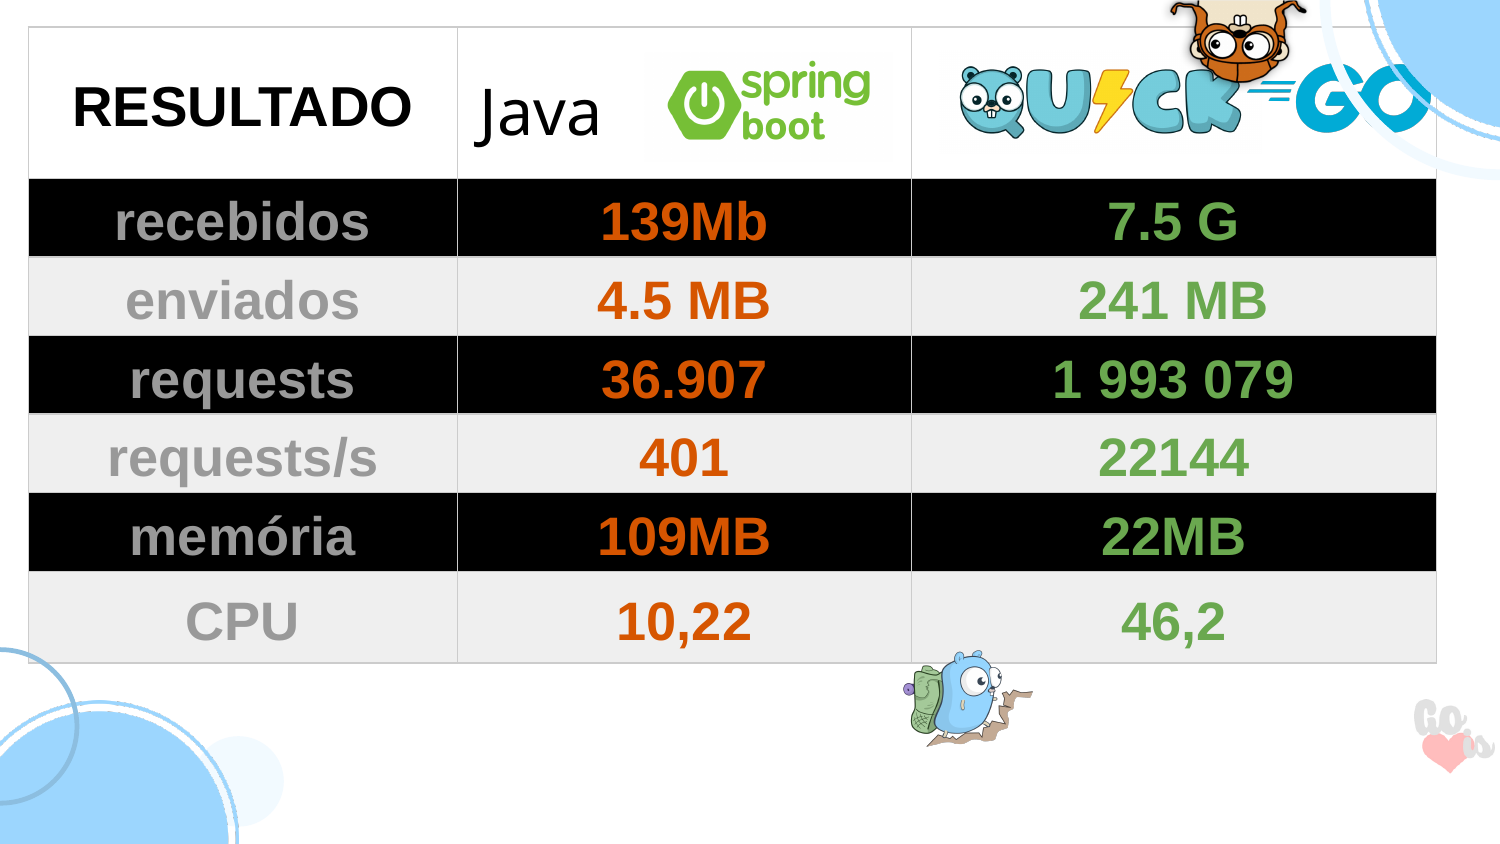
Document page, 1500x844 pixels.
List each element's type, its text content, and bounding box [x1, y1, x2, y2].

table_cell memória [29, 493, 457, 571]
picture [899, 646, 1036, 750]
picture [1315, 91, 1319, 109]
table_cell requests/s [29, 415, 457, 492]
table_header [458, 28, 911, 178]
table_cell 22144 [912, 415, 1436, 492]
table_cell 22MB [912, 493, 1436, 571]
picture [939, 0, 1319, 154]
table_cell CPU [29, 572, 457, 662]
table_cell 1 993 079 [912, 336, 1436, 413]
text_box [0, 646, 284, 844]
table_cell 36.907 [458, 336, 911, 413]
picture [644, 52, 901, 162]
table_cell recebidos [29, 179, 457, 256]
table_cell 241 MB [912, 258, 1436, 335]
table_cell 4.5 MB [458, 258, 911, 335]
table_cell 139Mb [458, 179, 911, 256]
table_cell requests [29, 336, 457, 413]
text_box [1319, 0, 1500, 181]
table_cell 10,22 [458, 572, 911, 662]
table_cell 401 [458, 415, 911, 492]
table_cell 46,2 [912, 572, 1436, 662]
table_cell 109MB [458, 493, 911, 571]
table_cell enviados [29, 258, 457, 335]
table_header RESULTADO [29, 28, 457, 178]
picture [1414, 699, 1496, 774]
text_box Java [464, 55, 640, 164]
table_header [912, 28, 1314, 178]
table_cell 7.5 G [912, 179, 1436, 256]
